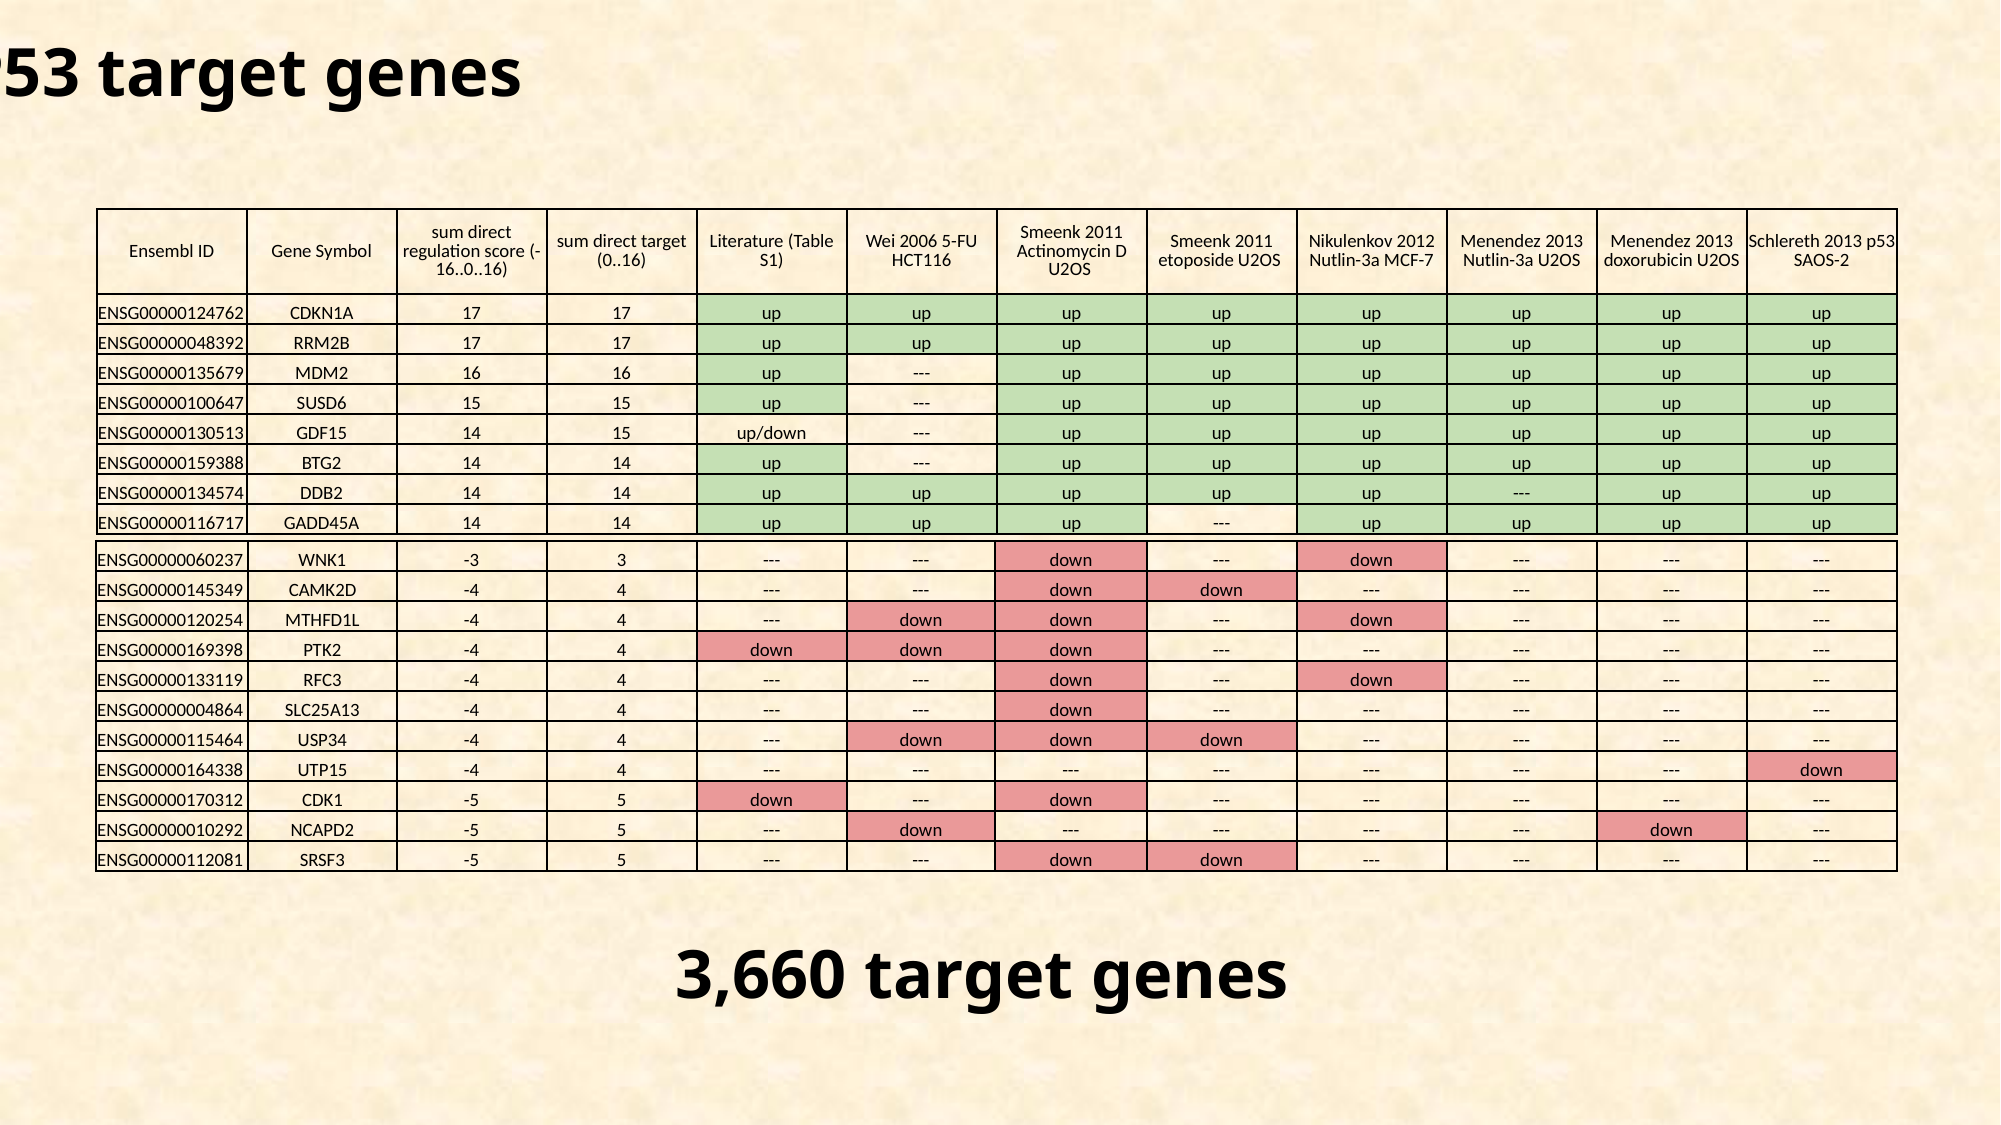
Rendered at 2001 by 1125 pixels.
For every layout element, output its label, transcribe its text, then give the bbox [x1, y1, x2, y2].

table_cell --- [1598, 632, 1746, 660]
table_cell up [1298, 475, 1446, 503]
table_cell RFC3 [249, 662, 396, 690]
picture [0, 0, 2001, 1125]
table_cell up [1598, 295, 1746, 323]
table_cell up [1298, 295, 1446, 323]
table_cell 5 [548, 782, 696, 810]
table_cell --- [1298, 692, 1446, 720]
table_cell 16 [398, 355, 546, 383]
table_header -3 [398, 542, 546, 570]
table_cell --- [1148, 692, 1296, 720]
table_cell ENSG00000130513 [98, 415, 246, 443]
table_cell --- [698, 722, 846, 750]
table_cell 4 [548, 602, 696, 630]
table_cell down [996, 602, 1146, 630]
table_cell 4 [548, 662, 696, 690]
table_cell down [996, 662, 1146, 690]
table_cell ENSG00000120254 [97, 602, 247, 630]
table_cell up [1598, 415, 1746, 443]
table_cell --- [1598, 692, 1746, 720]
table_cell --- [1148, 812, 1296, 840]
table_cell down [996, 572, 1146, 600]
table_cell --- [1298, 572, 1446, 600]
table_cell 4 [548, 572, 696, 600]
table_cell --- [848, 415, 996, 443]
table_cell -5 [398, 812, 546, 840]
table_cell SRSF3 [249, 842, 396, 870]
table_cell ENSG00000159388 [98, 445, 246, 473]
table_cell --- [1748, 842, 1896, 870]
table_cell -5 [398, 782, 546, 810]
table_cell up [998, 385, 1146, 413]
table_cell --- [1148, 602, 1296, 630]
table_cell --- [698, 812, 846, 840]
table_cell --- [698, 842, 846, 870]
table_cell -4 [398, 752, 546, 780]
table_cell 14 [398, 445, 546, 473]
table_cell --- [698, 662, 846, 690]
table_cell --- [1748, 632, 1896, 660]
table_cell up [1598, 445, 1746, 473]
table_cell --- [848, 692, 994, 720]
table_cell up [1748, 475, 1896, 503]
table_header down [996, 542, 1146, 570]
table_cell down [1748, 752, 1896, 780]
table_cell up [998, 295, 1146, 323]
table_cell --- [1298, 812, 1446, 840]
table_cell --- [1748, 782, 1896, 810]
table_cell --- [1298, 752, 1446, 780]
table_header Nikulenkov 2012 Nutlin-3a MCF-7 [1298, 210, 1446, 293]
table_cell up [1748, 355, 1896, 383]
table_cell ENSG00000048392 [98, 325, 246, 353]
table_cell ENSG00000135679 [98, 355, 246, 383]
table_cell up [1448, 505, 1596, 533]
table_cell SLC25A13 [249, 692, 396, 720]
table_cell up [698, 445, 846, 473]
table_cell -4 [398, 602, 546, 630]
table_cell ENSG00000010292 [97, 812, 247, 840]
table_cell --- [1748, 602, 1896, 630]
table_cell --- [698, 752, 846, 780]
table_cell --- [1298, 632, 1446, 660]
table_cell up [1598, 355, 1746, 383]
table_cell 4 [548, 692, 696, 720]
table_cell down [996, 782, 1146, 810]
table_cell 16 [548, 355, 696, 383]
table_cell --- [848, 572, 994, 600]
table_cell up [1748, 445, 1896, 473]
table_cell UTP15 [249, 752, 396, 780]
table_cell 14 [398, 415, 546, 443]
table_cell --- [1748, 572, 1896, 600]
table_cell 14 [548, 445, 696, 473]
table_cell --- [1598, 722, 1746, 750]
table_cell --- [1148, 505, 1296, 533]
table_cell --- [1448, 572, 1596, 600]
table_header sum direct target (0..16) [548, 210, 696, 293]
table_cell ENSG00000133119 [97, 662, 247, 690]
table_cell down [1148, 842, 1296, 870]
table_cell 5 [548, 842, 696, 870]
table_cell up [1448, 295, 1596, 323]
table_cell --- [1448, 752, 1596, 780]
table_cell up [698, 475, 846, 503]
table_cell down [1148, 722, 1296, 750]
table_cell 4 [548, 632, 696, 660]
table_cell --- [848, 355, 996, 383]
table_cell 14 [548, 475, 696, 503]
table_cell --- [848, 445, 996, 473]
table_cell --- [1148, 782, 1296, 810]
table_cell --- [1748, 722, 1896, 750]
table_cell --- [1148, 632, 1296, 660]
table_cell --- [1598, 662, 1746, 690]
table_cell --- [848, 752, 994, 780]
table_cell --- [848, 662, 994, 690]
table_cell MTHFD1L [249, 602, 396, 630]
table_cell up [1148, 475, 1296, 503]
table_header ENSG00000060237 [97, 542, 247, 570]
table_cell --- [848, 782, 994, 810]
table_cell up [998, 355, 1146, 383]
table_cell 14 [548, 505, 696, 533]
table_cell --- [1448, 782, 1596, 810]
table_cell down [1298, 602, 1446, 630]
table_cell --- [1148, 752, 1296, 780]
table_cell down [1298, 662, 1446, 690]
table_cell --- [1298, 782, 1446, 810]
table_cell --- [996, 812, 1146, 840]
table_cell up [1448, 415, 1596, 443]
table_cell up [1148, 385, 1296, 413]
table_cell 17 [548, 325, 696, 353]
table_cell ENSG00000115464 [97, 722, 247, 750]
table_cell --- [1448, 602, 1596, 630]
table_cell PTK2 [249, 632, 396, 660]
table_cell up [698, 325, 846, 353]
table_cell 14 [398, 505, 546, 533]
table_cell down [1598, 812, 1746, 840]
table_cell 15 [548, 415, 696, 443]
table_cell up [1748, 385, 1896, 413]
table_header Menendez 2013 Nutlin-3a U2OS [1448, 210, 1596, 293]
table_cell --- [996, 752, 1146, 780]
table_cell CAMK2D [249, 572, 396, 600]
table_cell up [1448, 445, 1596, 473]
table_cell up [1298, 355, 1446, 383]
table_cell CDKN1A [248, 295, 396, 323]
table_cell ENSG00000169398 [97, 632, 247, 660]
table_cell down [996, 632, 1146, 660]
table_cell up [1298, 505, 1446, 533]
table_cell --- [1148, 662, 1296, 690]
table_cell ENSG00000170312 [97, 782, 247, 810]
table_header WNK1 [249, 542, 396, 570]
table_cell down [996, 842, 1146, 870]
table_cell up [1448, 325, 1596, 353]
table_cell up [1298, 415, 1446, 443]
table_header Gene Symbol [248, 210, 396, 293]
table_cell down [996, 722, 1146, 750]
table_cell DDB2 [248, 475, 396, 503]
table_cell up [1298, 325, 1446, 353]
table_cell up [998, 415, 1146, 443]
table_cell ENSG00000124762 [98, 295, 246, 323]
table_cell -4 [398, 662, 546, 690]
table_cell up [1448, 355, 1596, 383]
table_cell up [848, 325, 996, 353]
table_cell up [1598, 385, 1746, 413]
table_cell --- [848, 842, 994, 870]
table_cell -4 [398, 632, 546, 660]
table_cell --- [1748, 692, 1896, 720]
table_cell down [848, 722, 994, 750]
table_cell SUSD6 [248, 385, 396, 413]
table_cell --- [1748, 662, 1896, 690]
table_cell --- [1598, 782, 1746, 810]
table_header --- [1148, 542, 1296, 570]
table_cell up [1298, 385, 1446, 413]
table_header --- [1448, 542, 1596, 570]
table_header 3 [548, 542, 696, 570]
table_cell ENSG00000004864 [97, 692, 247, 720]
table_cell up [698, 385, 846, 413]
table_cell 17 [398, 325, 546, 353]
table_header Ensembl ID [98, 210, 246, 293]
table_cell -4 [398, 692, 546, 720]
table_cell up [1598, 325, 1746, 353]
table_cell up [848, 295, 996, 323]
table_cell 17 [398, 295, 546, 323]
table_cell up [1598, 505, 1746, 533]
table_cell up [998, 445, 1146, 473]
table_cell up [848, 475, 996, 503]
table_cell ENSG00000112081 [97, 842, 247, 870]
table_cell USP34 [249, 722, 396, 750]
table_cell --- [1598, 842, 1746, 870]
table_cell down [996, 692, 1146, 720]
table_cell --- [1448, 662, 1596, 690]
table_cell up [998, 505, 1146, 533]
table_cell up [1148, 325, 1296, 353]
table_cell -4 [398, 572, 546, 600]
table_cell --- [1448, 722, 1596, 750]
table_cell 17 [548, 295, 696, 323]
table_cell ENSG00000100647 [98, 385, 246, 413]
table_cell up [1748, 295, 1896, 323]
table_cell --- [1748, 812, 1896, 840]
table_cell 4 [548, 722, 696, 750]
table_cell BTG2 [248, 445, 396, 473]
table_cell 15 [398, 385, 546, 413]
table_cell up [848, 505, 996, 533]
table_cell up [1748, 415, 1896, 443]
table_cell NCAPD2 [249, 812, 396, 840]
table_cell --- [1598, 602, 1746, 630]
table_cell MDM2 [248, 355, 396, 383]
table_cell CDK1 [249, 782, 396, 810]
table_header Wei 2006 5-FU HCT116 [848, 210, 996, 293]
table_cell --- [1448, 632, 1596, 660]
table_header sum direct regulation score (-16..0..16) [398, 210, 546, 293]
table_cell --- [698, 692, 846, 720]
table_cell up [1748, 325, 1896, 353]
table_cell down [698, 782, 846, 810]
table_cell 5 [548, 812, 696, 840]
table_cell up [1148, 295, 1296, 323]
table_cell up [1748, 505, 1896, 533]
table_header Smeenk 2011 etoposide U2OS [1148, 210, 1296, 293]
table_cell --- [1298, 842, 1446, 870]
table_cell up [998, 325, 1146, 353]
table_cell down [848, 812, 994, 840]
table_cell ENSG00000116717 [98, 505, 246, 533]
table_cell up [1448, 385, 1596, 413]
table_cell up [1598, 475, 1746, 503]
table_cell --- [1448, 692, 1596, 720]
table_header down [1298, 542, 1446, 570]
table_cell GDF15 [248, 415, 396, 443]
text_box 3,660 target genes [660, 924, 1305, 1020]
table_cell --- [1448, 475, 1596, 503]
table_header Literature (Table S1) [698, 210, 846, 293]
table_cell down [848, 602, 994, 630]
table_cell RRM2B [248, 325, 396, 353]
table_cell up [698, 355, 846, 383]
table_cell ENSG00000134574 [98, 475, 246, 503]
table_cell --- [848, 385, 996, 413]
table_header Schlereth 2013 p53 SAOS-2 [1748, 210, 1896, 293]
table_cell down [848, 632, 994, 660]
table_header --- [698, 542, 846, 570]
table_cell --- [1298, 722, 1446, 750]
table_cell up [1148, 415, 1296, 443]
table_cell --- [698, 602, 846, 630]
table_cell 14 [398, 475, 546, 503]
table_header --- [1748, 542, 1896, 570]
table_cell -5 [398, 842, 546, 870]
table_header --- [848, 542, 994, 570]
table_cell up [1148, 445, 1296, 473]
table_cell 15 [548, 385, 696, 413]
table_cell up [698, 505, 846, 533]
table_cell 4 [548, 752, 696, 780]
table_cell --- [1598, 752, 1746, 780]
table_cell up [1298, 445, 1446, 473]
table_cell GADD45A [248, 505, 396, 533]
table_cell -4 [398, 722, 546, 750]
table_cell --- [1448, 842, 1596, 870]
table_cell down [698, 632, 846, 660]
table_cell ENSG00000164338 [97, 752, 247, 780]
table_cell --- [1598, 572, 1746, 600]
table_header Menendez 2013 doxorubicin U2OS [1598, 210, 1746, 293]
table_header --- [1598, 542, 1746, 570]
table_cell down [1148, 572, 1296, 600]
table_cell up/down [698, 415, 846, 443]
table_cell --- [1448, 812, 1596, 840]
table_cell up [698, 295, 846, 323]
table_header Smeenk 2011 Actinomycin D U2OS [998, 210, 1146, 293]
table_cell --- [698, 572, 846, 600]
table_cell up [998, 475, 1146, 503]
table_cell up [1148, 355, 1296, 383]
table_cell ENSG00000145349 [97, 572, 247, 600]
text_box P53 target genes [0, 22, 538, 117]
